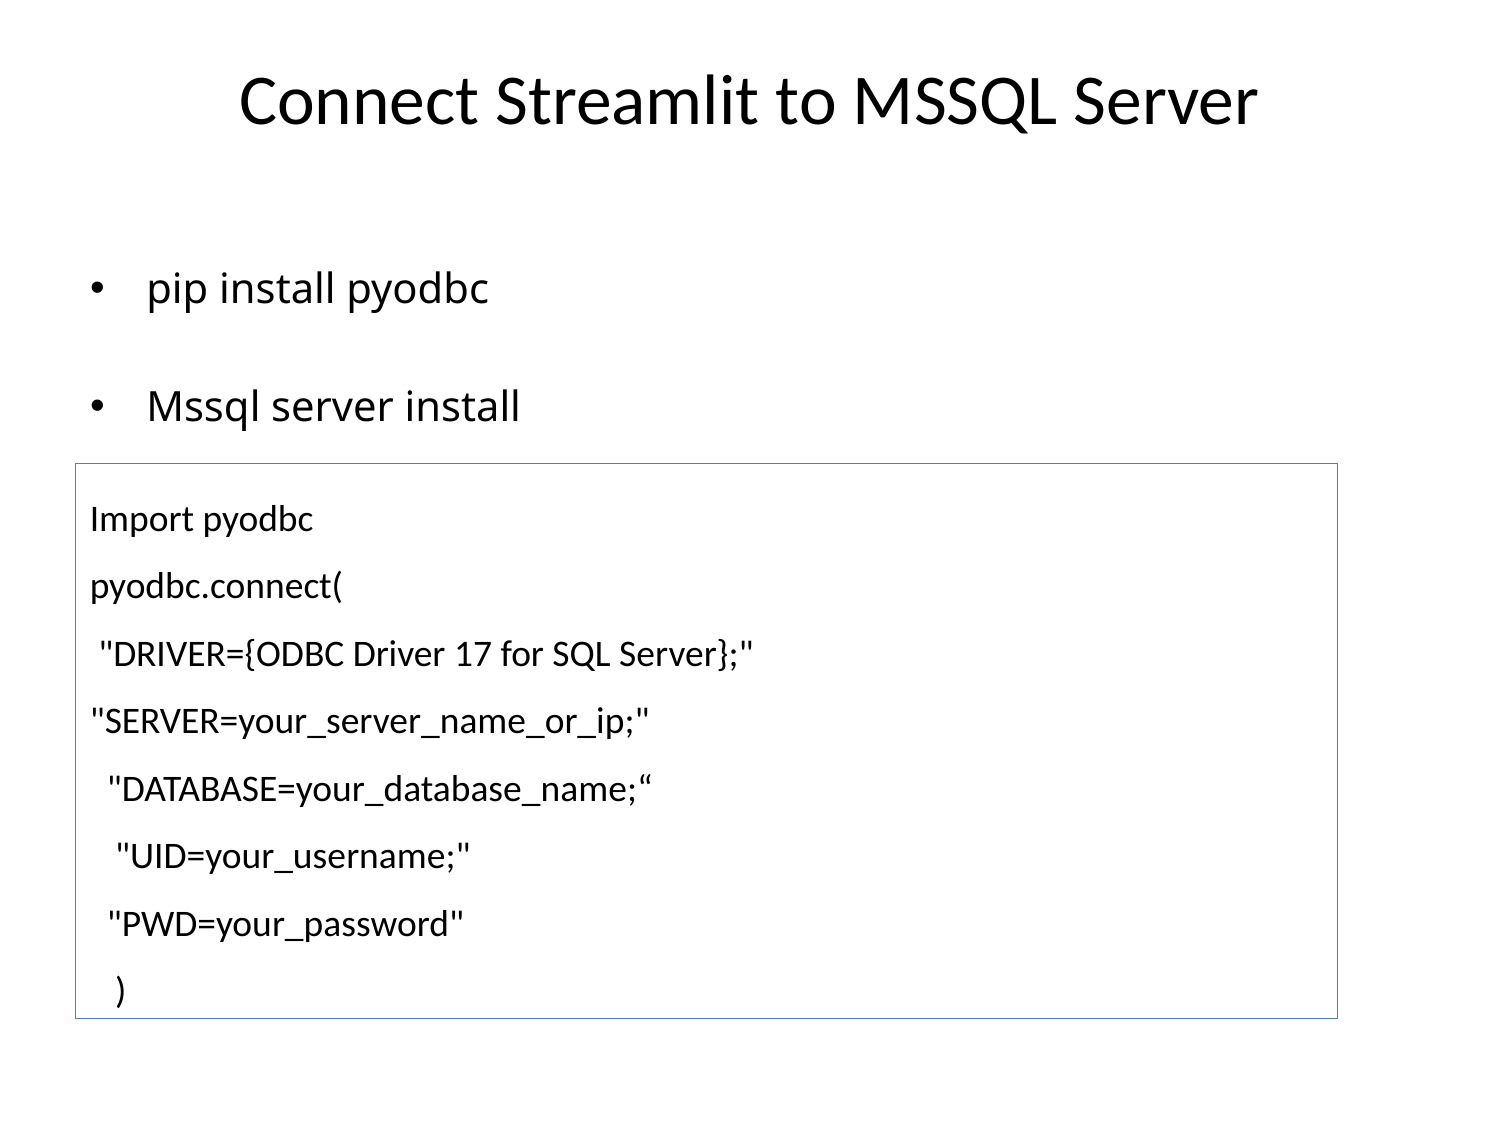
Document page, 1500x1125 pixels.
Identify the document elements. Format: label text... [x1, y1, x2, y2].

list pip install pyodbc Mssql server install [75, 194, 1425, 315]
title Connect Streamlit to MSSQL Server [75, 45, 1425, 194]
text_box Import pyodbc pyodbc.connect( "DRIVER={ODBC Driver 17 for SQL Server};" "SERVER=your_server_name_or_ip;" "DATABASE=your_database_name;“ "UID=your_username;" "PWD=your_password" ) [75, 463, 1338, 1019]
